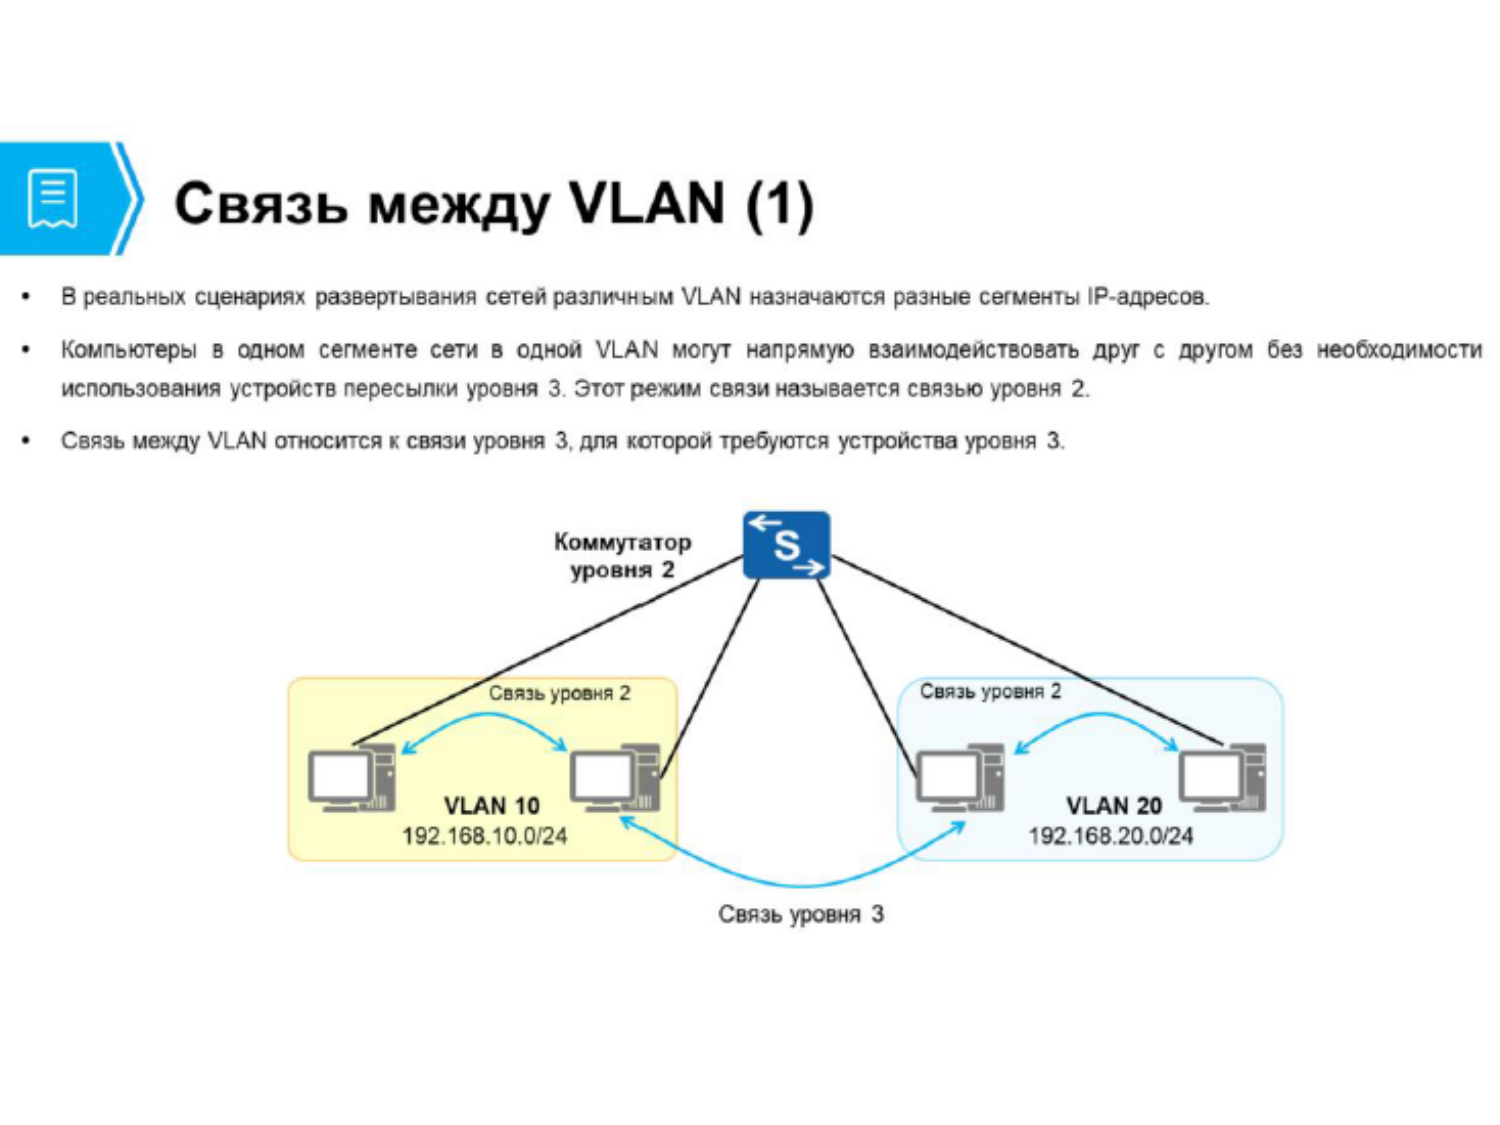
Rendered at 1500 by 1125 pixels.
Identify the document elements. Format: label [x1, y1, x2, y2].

list [0, 123, 1500, 940]
